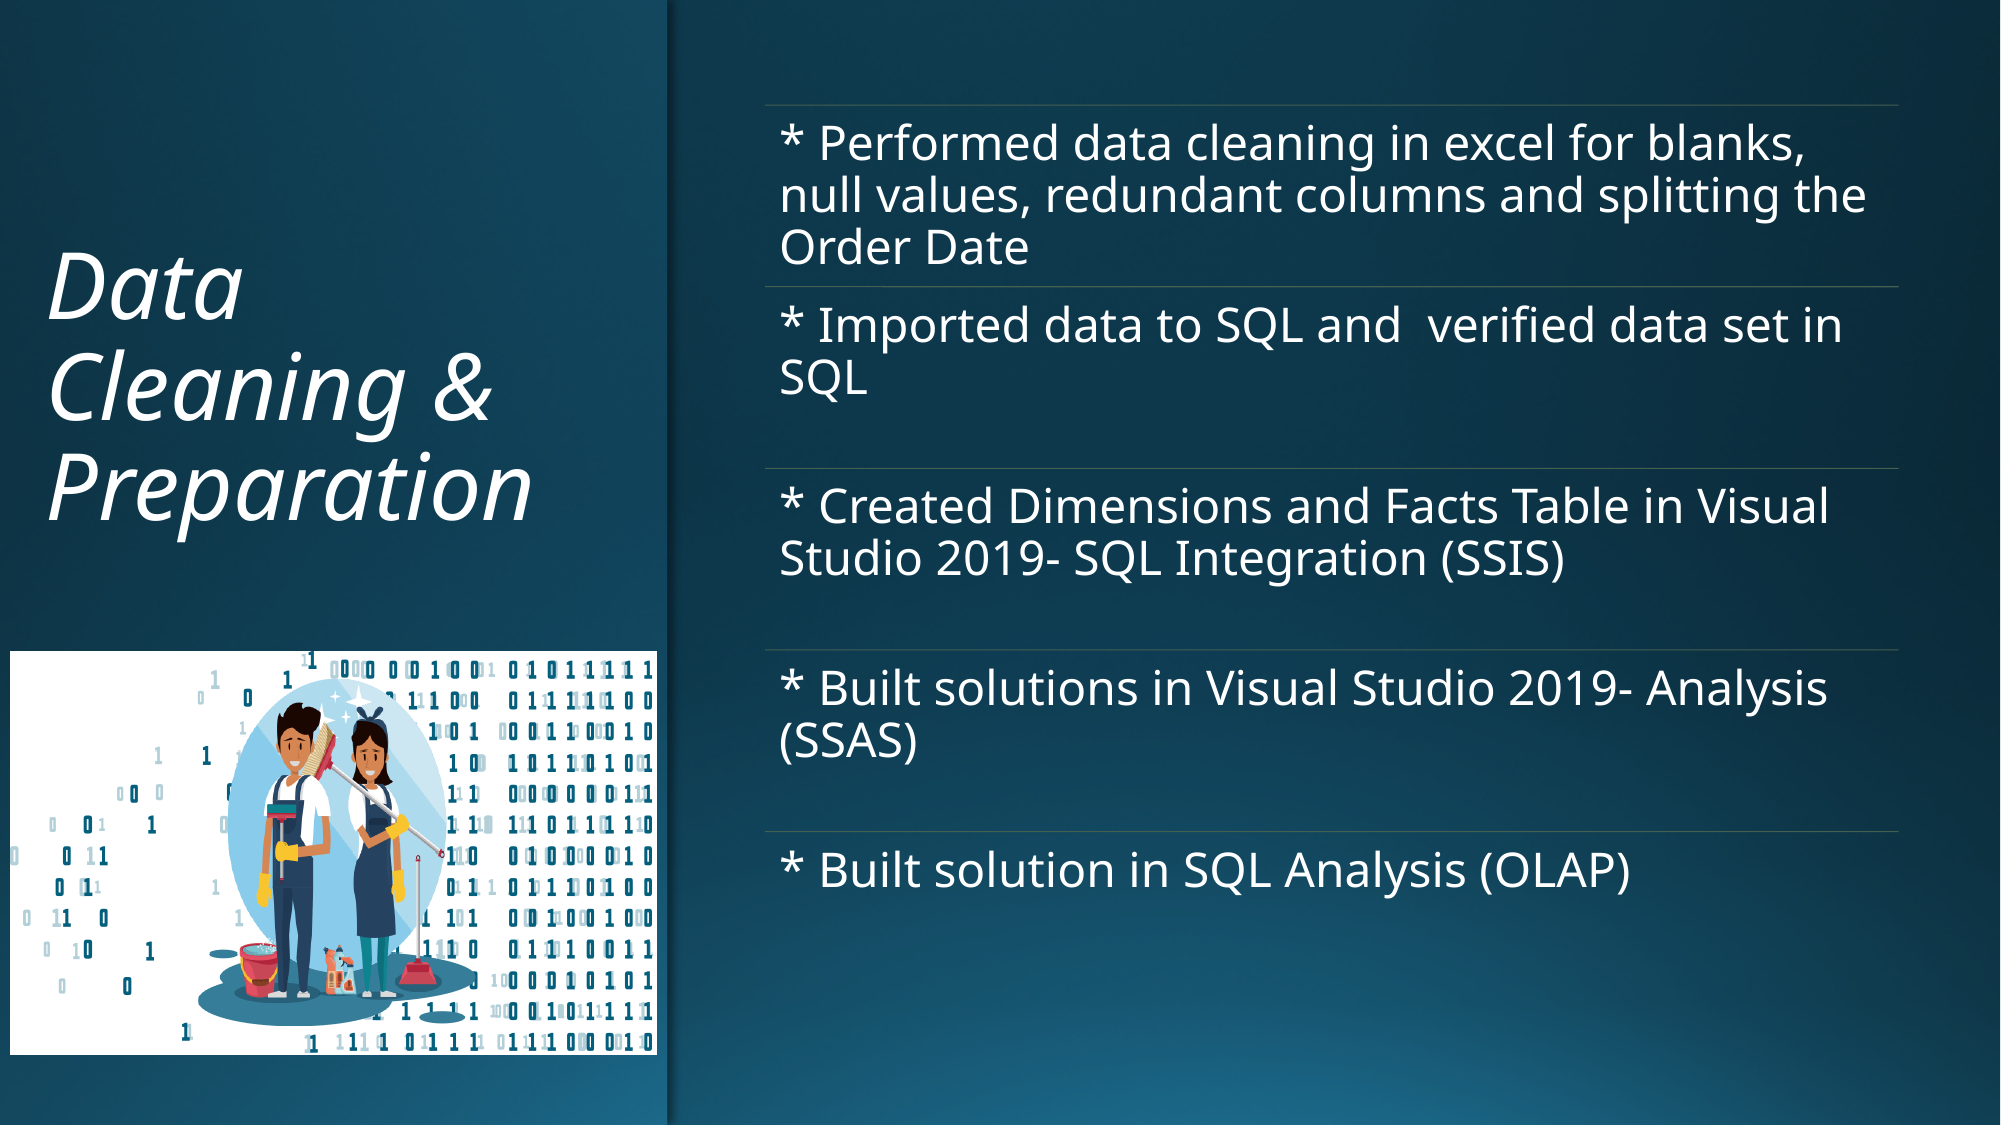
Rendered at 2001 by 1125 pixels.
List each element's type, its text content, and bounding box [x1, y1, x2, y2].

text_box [764, 104, 1899, 1014]
text_box [679, 0, 2000, 1125]
title Data Cleaning & Preparation [30, 232, 631, 550]
picture [10, 651, 657, 1055]
text_box [0, 0, 668, 1125]
